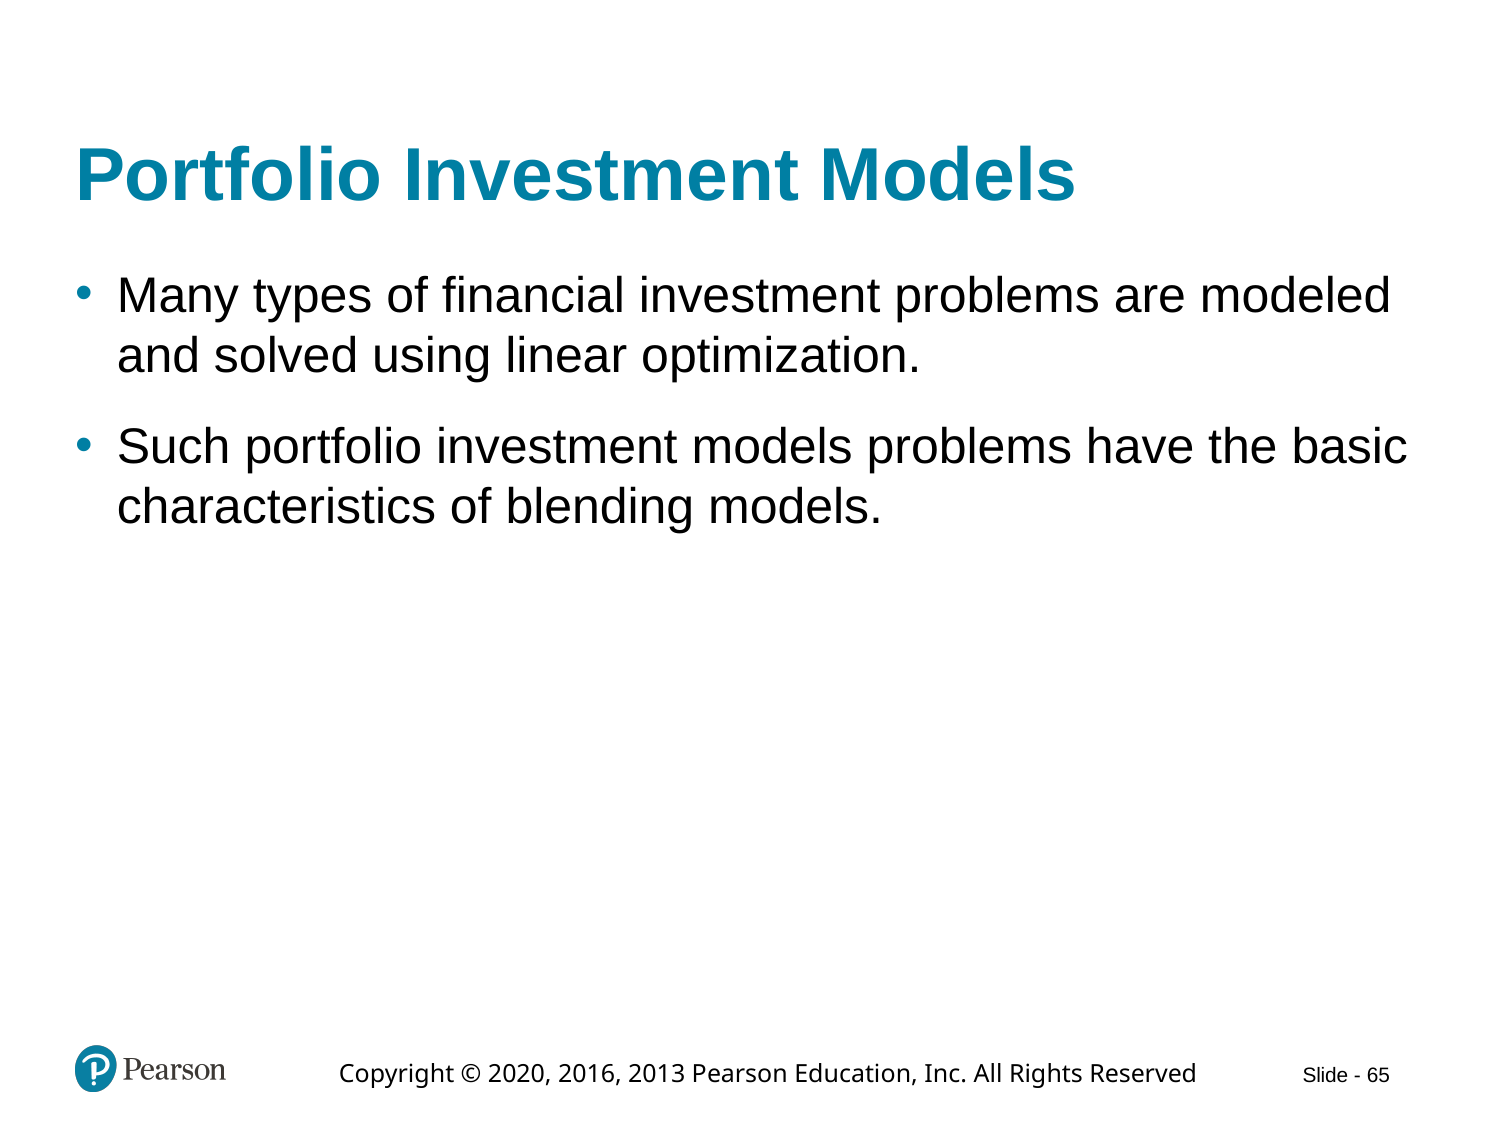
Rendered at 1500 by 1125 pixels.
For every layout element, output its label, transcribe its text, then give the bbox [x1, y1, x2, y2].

picture [83, 1054, 109, 1079]
title Portfolio Investment Models [75, 35, 1425, 216]
list Many types of financial investment problems are modeled and solved using linear optimization. Such portfolio investment models problems have the basic characteristics of blending models. [75, 262, 1425, 563]
picture [75, 1078, 86, 1092]
picture [75, 1045, 90, 1061]
picture [101, 1045, 226, 1092]
